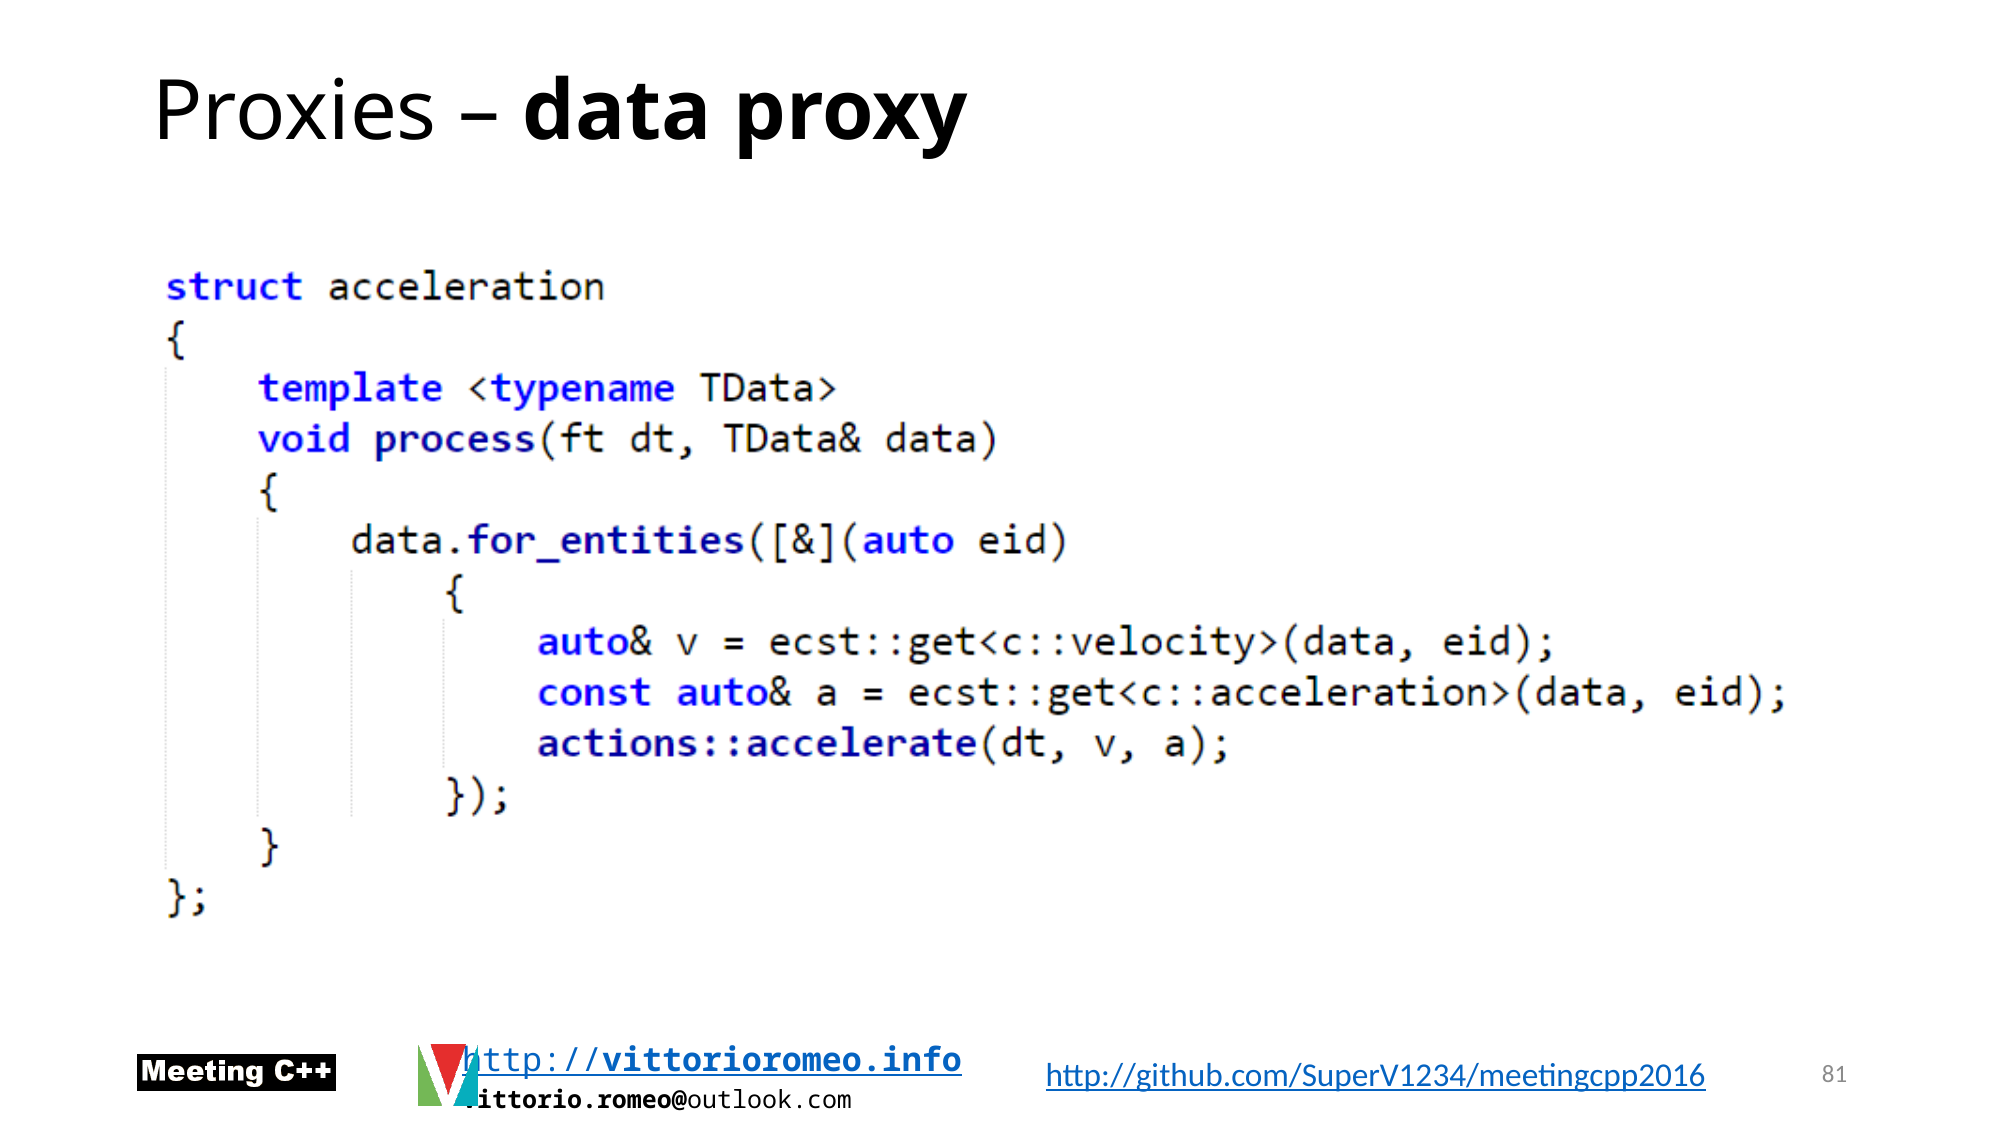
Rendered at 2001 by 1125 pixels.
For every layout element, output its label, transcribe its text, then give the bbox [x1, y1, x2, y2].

slide_number 81 [1793, 1042, 1863, 1103]
picture [137, 1054, 336, 1091]
title Proxies – data proxy [137, 59, 1863, 166]
picture [418, 1044, 478, 1106]
picture [137, 242, 1817, 954]
